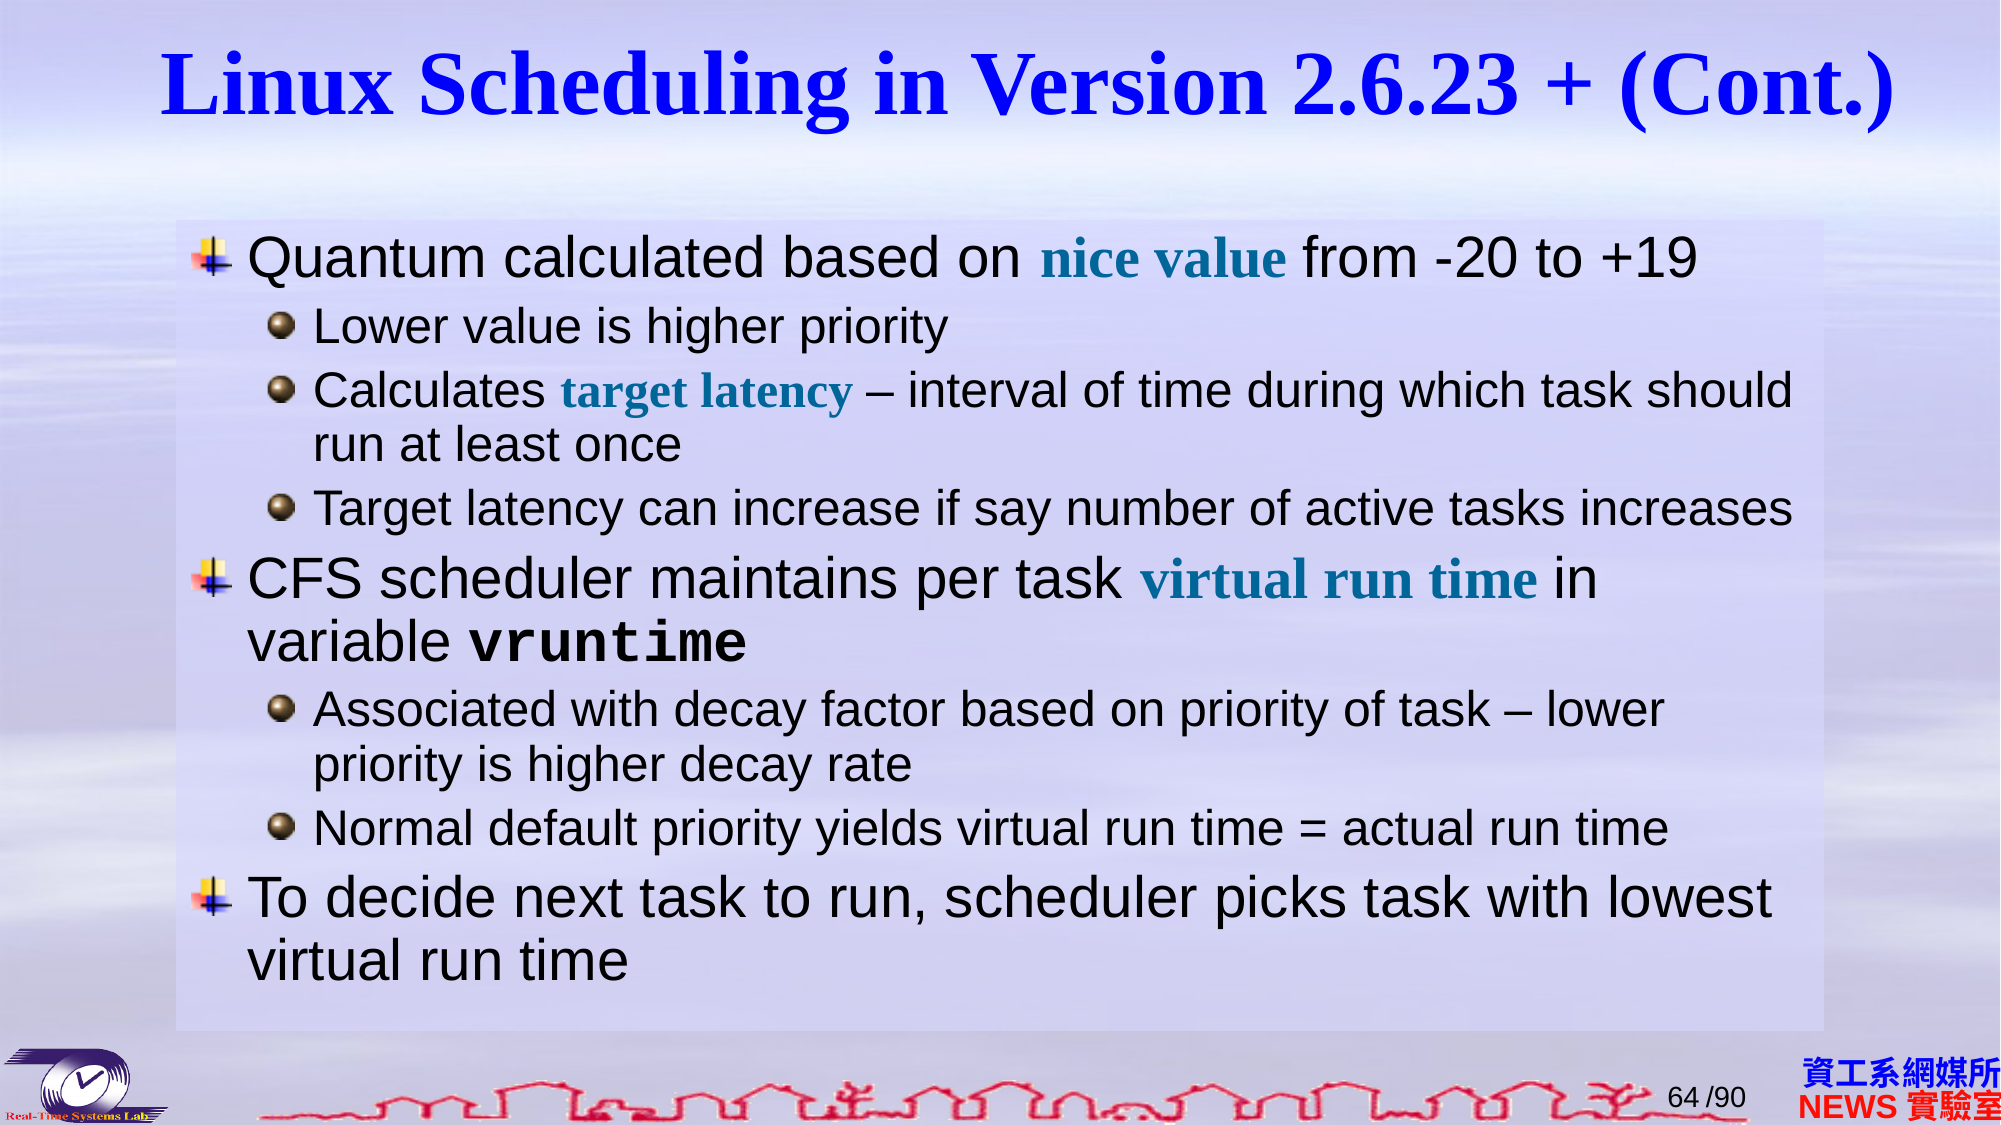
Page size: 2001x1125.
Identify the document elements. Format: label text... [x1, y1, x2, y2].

picture [0, 0, 2001, 1125]
title Linux Scheduling in Version 2.6.23 + (Cont.) [114, 30, 1945, 126]
list Quantum calculated based on nice value from -20 to +19 Lower value is higher priority Calculates target latency – interval of time during which task should run at least once Target latency can increase if say number of active tasks increases CFS scheduler maintains per task virtual run time in variable vruntime Associated with decay factor based on priority of task – lower priority is higher decay rate Normal default priority yields virtual run time = actual run time To decide next task to run, scheduler picks task with lowest virtual run time [176, 219, 1824, 1031]
footer /90 [1715, 1070, 2000, 1125]
slide_number 63 [1248, 1070, 1715, 1125]
